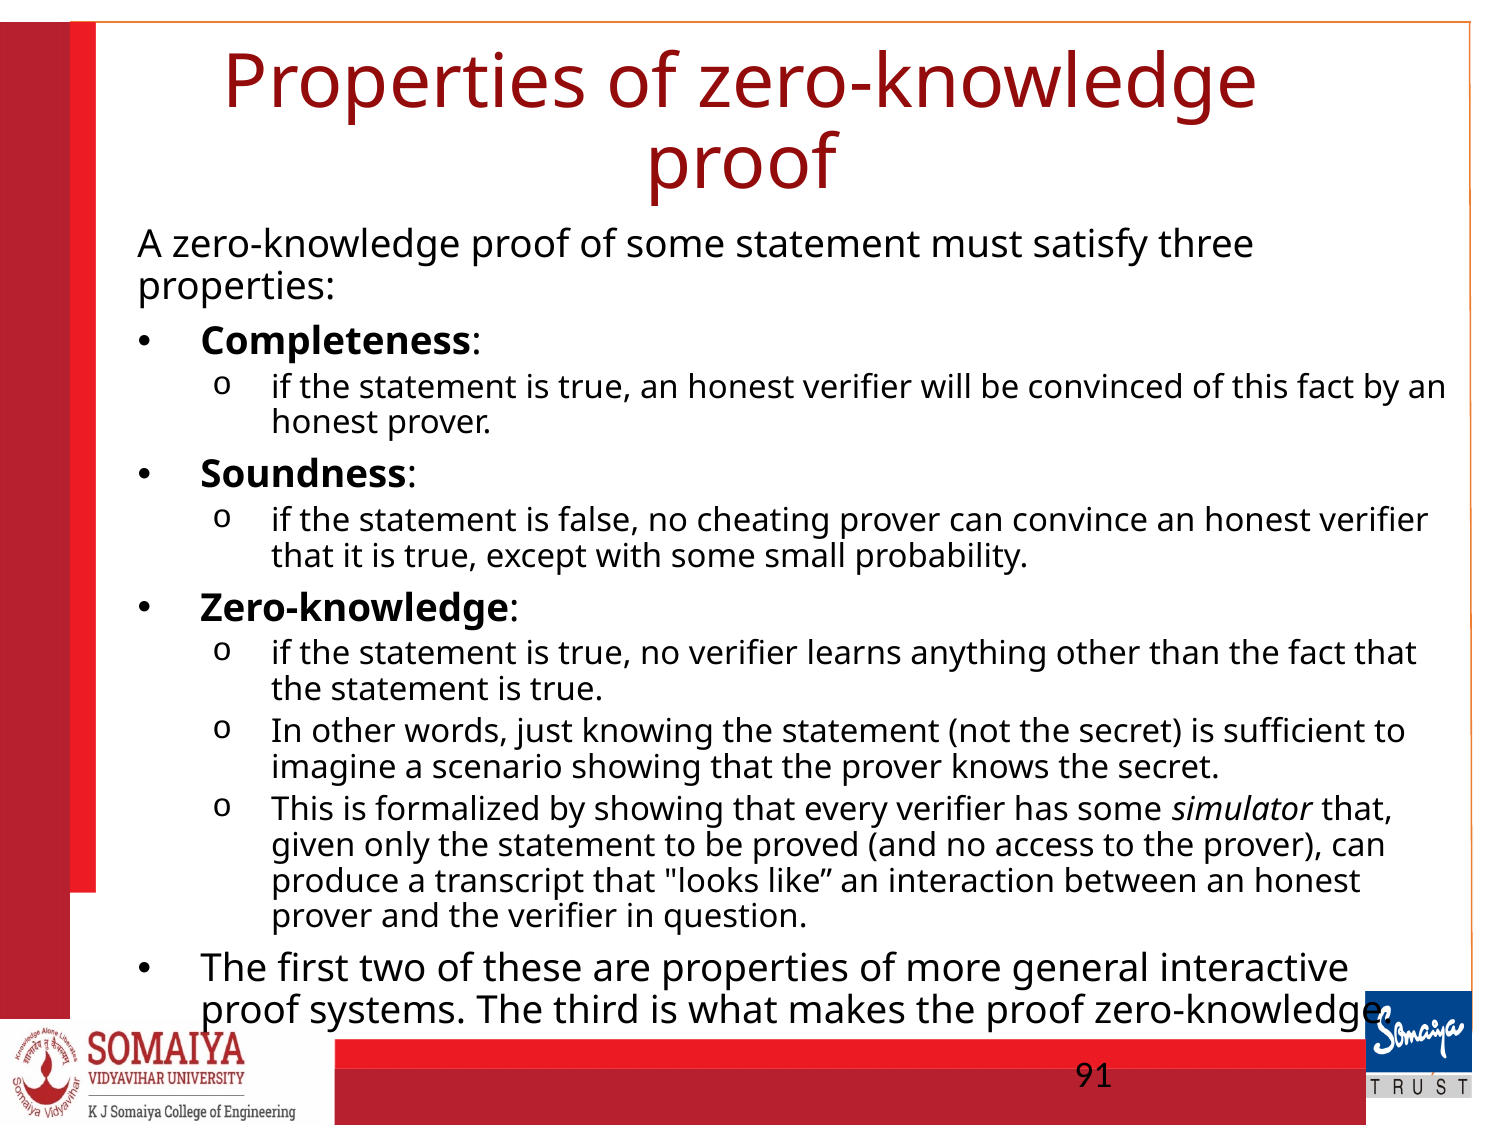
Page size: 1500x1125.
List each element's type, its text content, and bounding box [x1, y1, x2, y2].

slide_number 91 [1059, 1042, 1397, 1103]
picture [0, 22, 327, 1125]
title Properties of zero-knowledge proof [134, 35, 1349, 179]
picture [335, 1041, 1365, 1125]
picture [1366, 991, 1472, 1098]
list A zero-knowledge proof of some statement must satisfy three properties: Completeness: if the statement is true, an honest verifier will be convinced of this fact by an honest prover. Soundness: if the statement is false, no cheating prover can convince an honest verifier that it is true, except with some small probability. Zero-knowledge: if the statement is true, no verifier learns anything other than the fact that the statement is true. In other words, just knowing the statement (not the secret) is sufficient to imagine a scenario showing that the prover knows the secret. This is formalized by showing that every verifier has some simulator that, given only the statement to be proved (and no access to the prover), can produce a transcript that "looks like” an interaction between an honest prover and the verifier in question. The first two of these are properties of more general interactive proof systems. The third is what makes the proof zero-knowledge. [114, 217, 1465, 1041]
